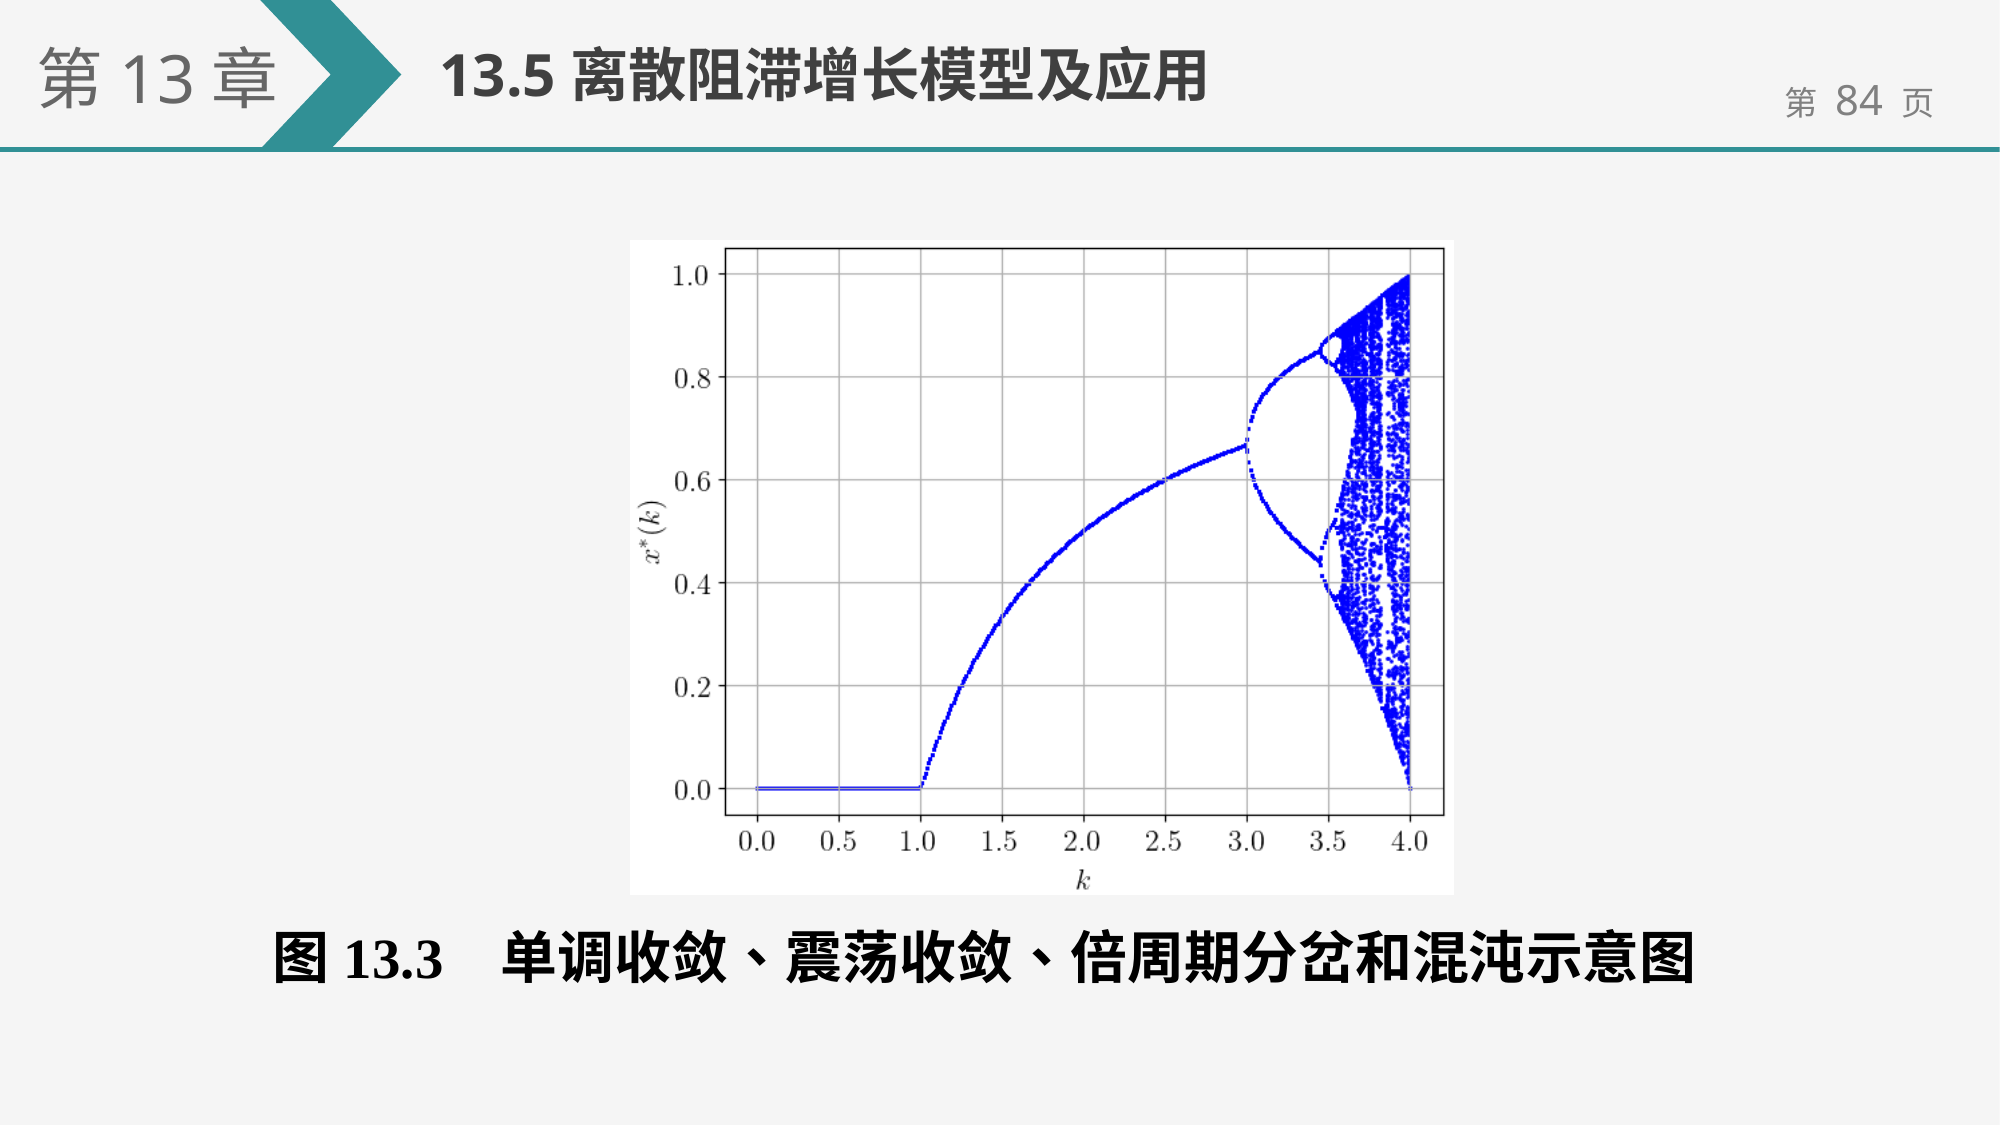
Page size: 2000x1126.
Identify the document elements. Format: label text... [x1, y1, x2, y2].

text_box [59, 218, 1907, 1048]
text_box 13.5离散阻滞增长模型及应用 [424, 31, 1366, 116]
text_box [258, 0, 403, 148]
text_box 第13章 [21, 29, 294, 125]
